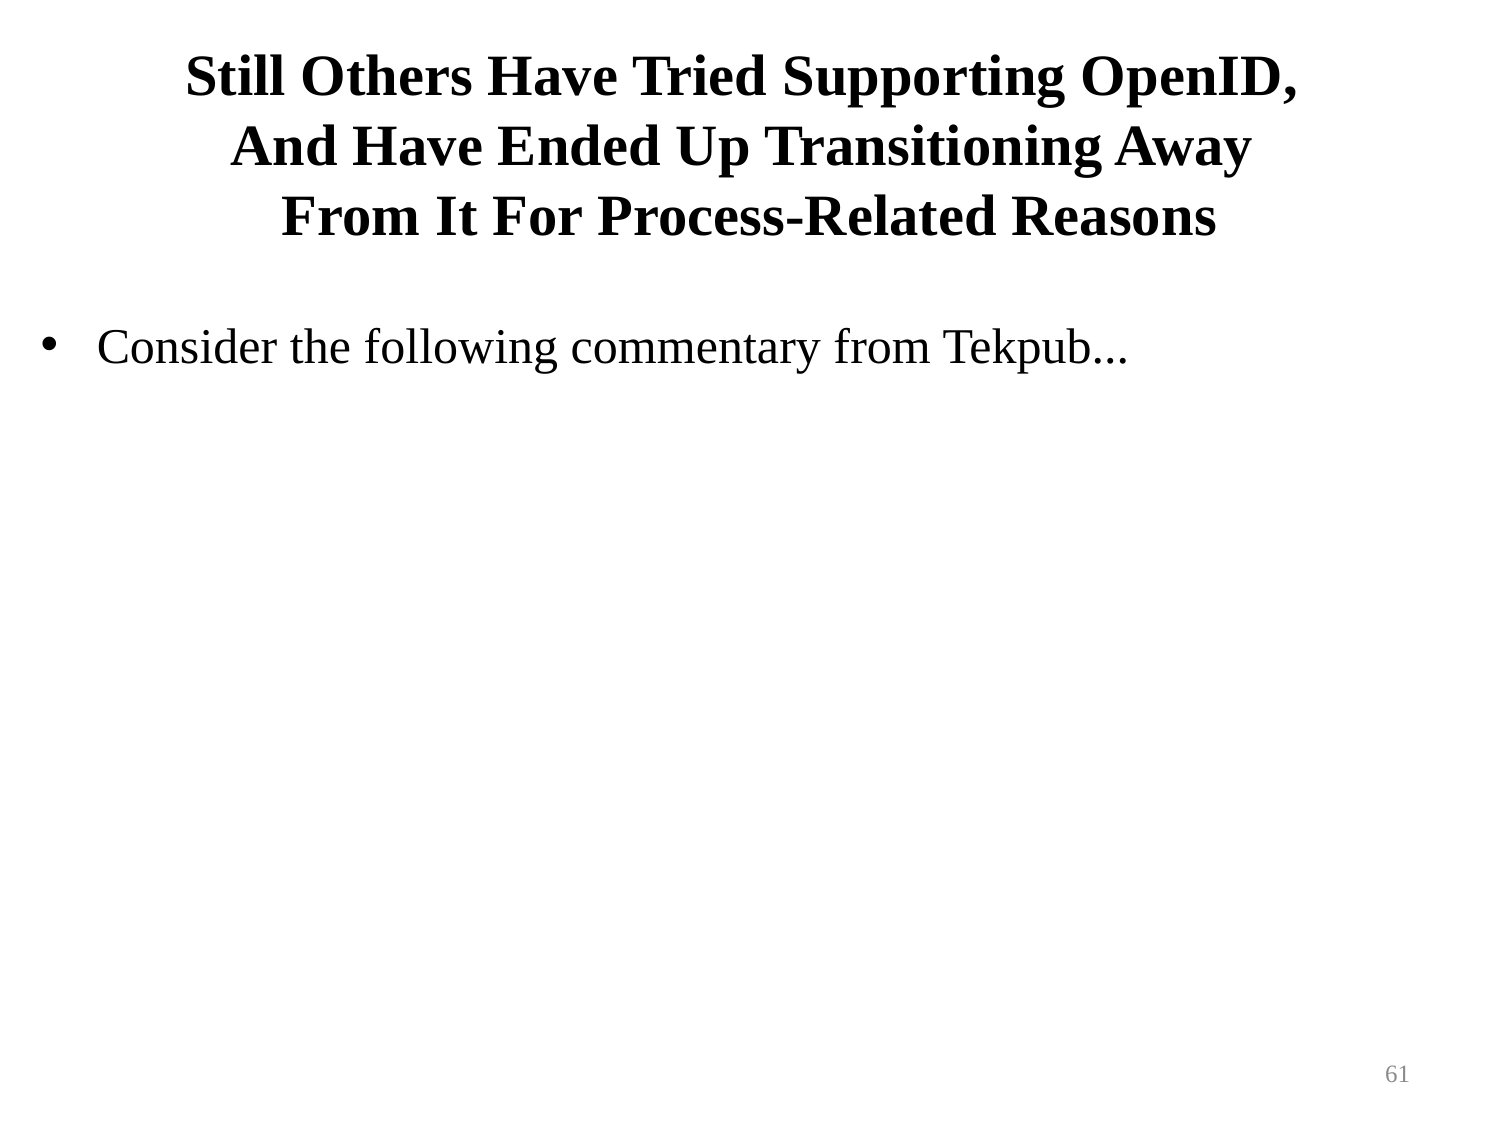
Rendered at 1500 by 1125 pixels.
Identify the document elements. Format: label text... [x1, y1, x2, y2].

title Still Others Have Tried Supporting OpenID, And Have Ended Up Transitioning Away From It For Process-Related Reasons [0, 28, 1500, 255]
slide_number 61 [1074, 1042, 1425, 1103]
list Consider the following commentary from Tekpub... [25, 305, 1471, 1098]
